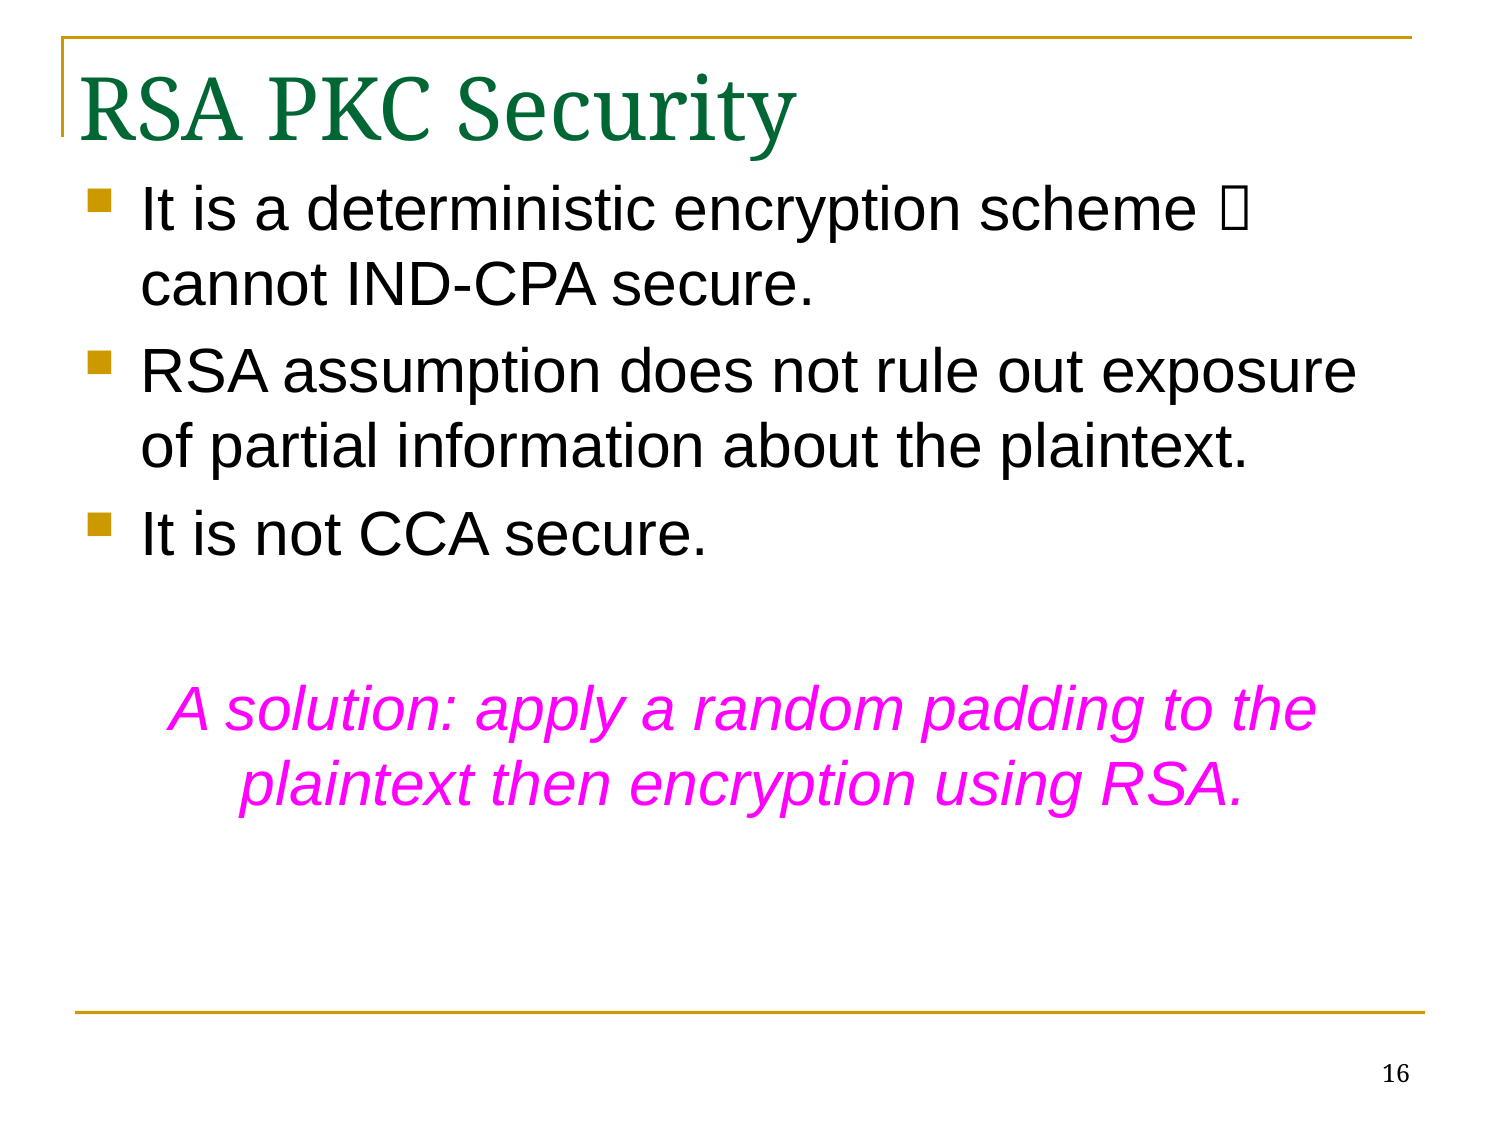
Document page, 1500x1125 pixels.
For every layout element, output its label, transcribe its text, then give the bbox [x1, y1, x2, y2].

title RSA PKC Security [63, 45, 1425, 174]
list It is a deterministic encryption scheme  cannot IND-CPA secure. RSA assumption does not rule out exposure of partial information about the plaintext. It is not CCA secure. A solution: apply a random padding to the plaintext then encryption using RSA. [69, 160, 1420, 978]
slide_number 16 [1074, 1024, 1425, 1100]
